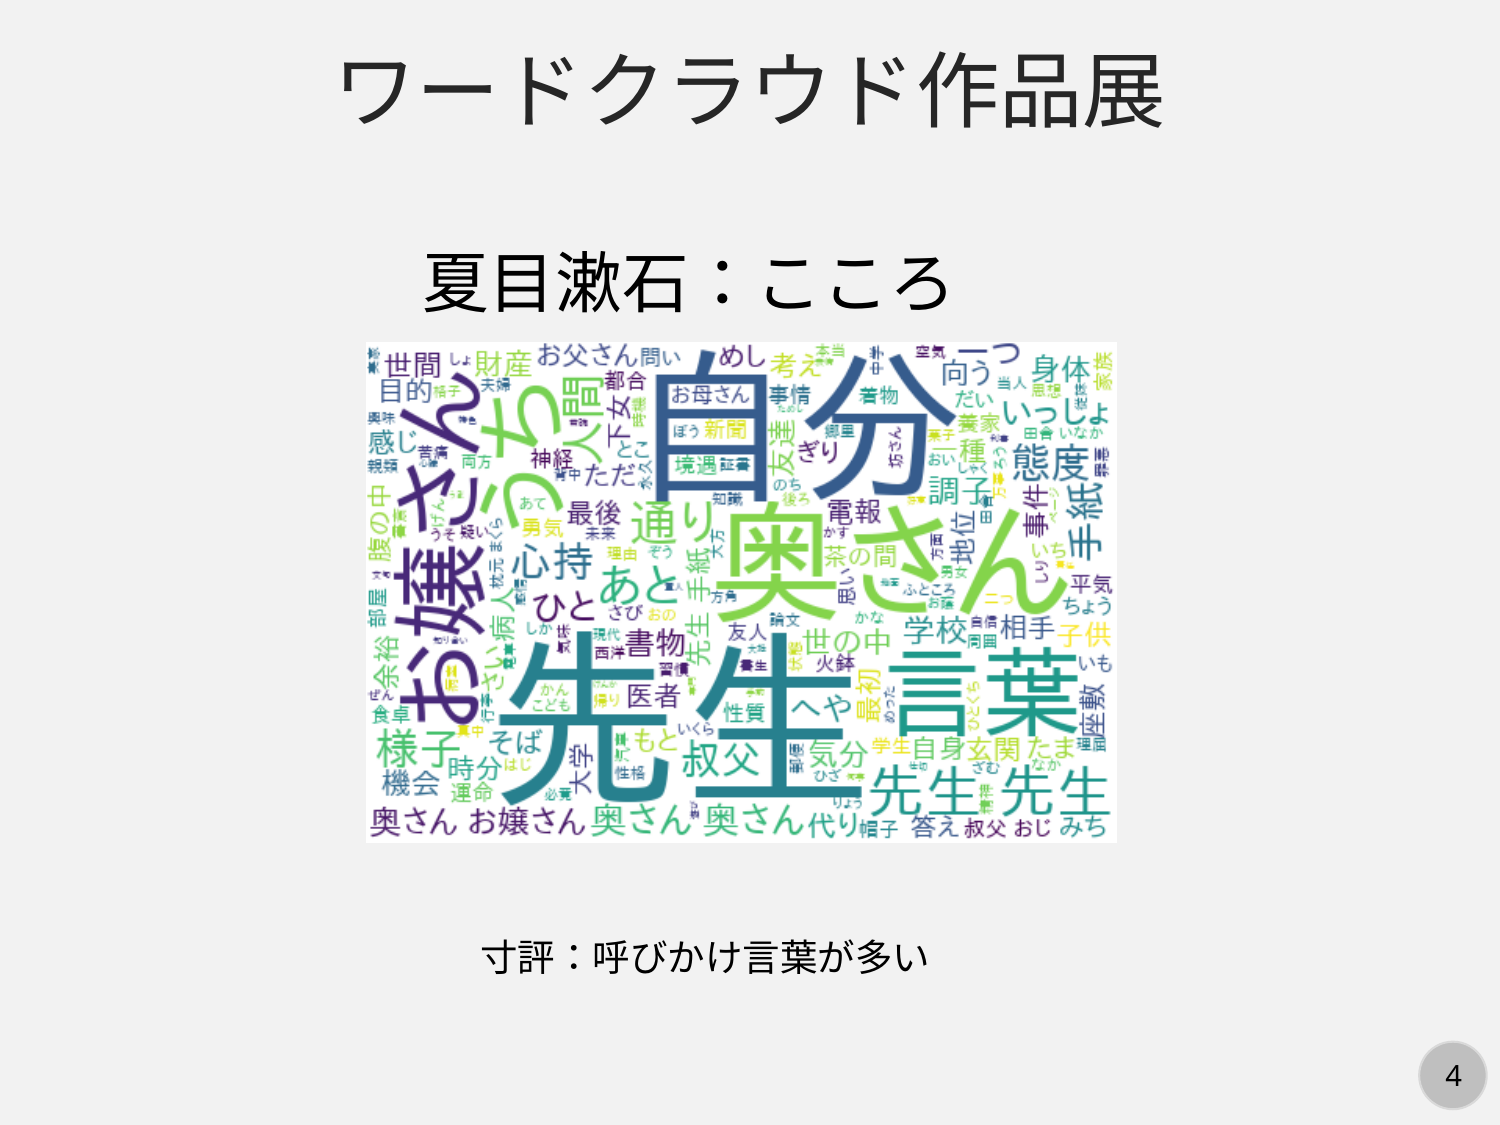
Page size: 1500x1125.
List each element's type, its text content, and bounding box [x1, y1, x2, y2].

text_box 夏目漱石：こころ [407, 233, 972, 329]
picture [366, 342, 1117, 843]
text_box 寸評：呼びかけ言葉が多い [465, 926, 946, 987]
list ワードクラウド作品展 [0, 31, 1500, 155]
